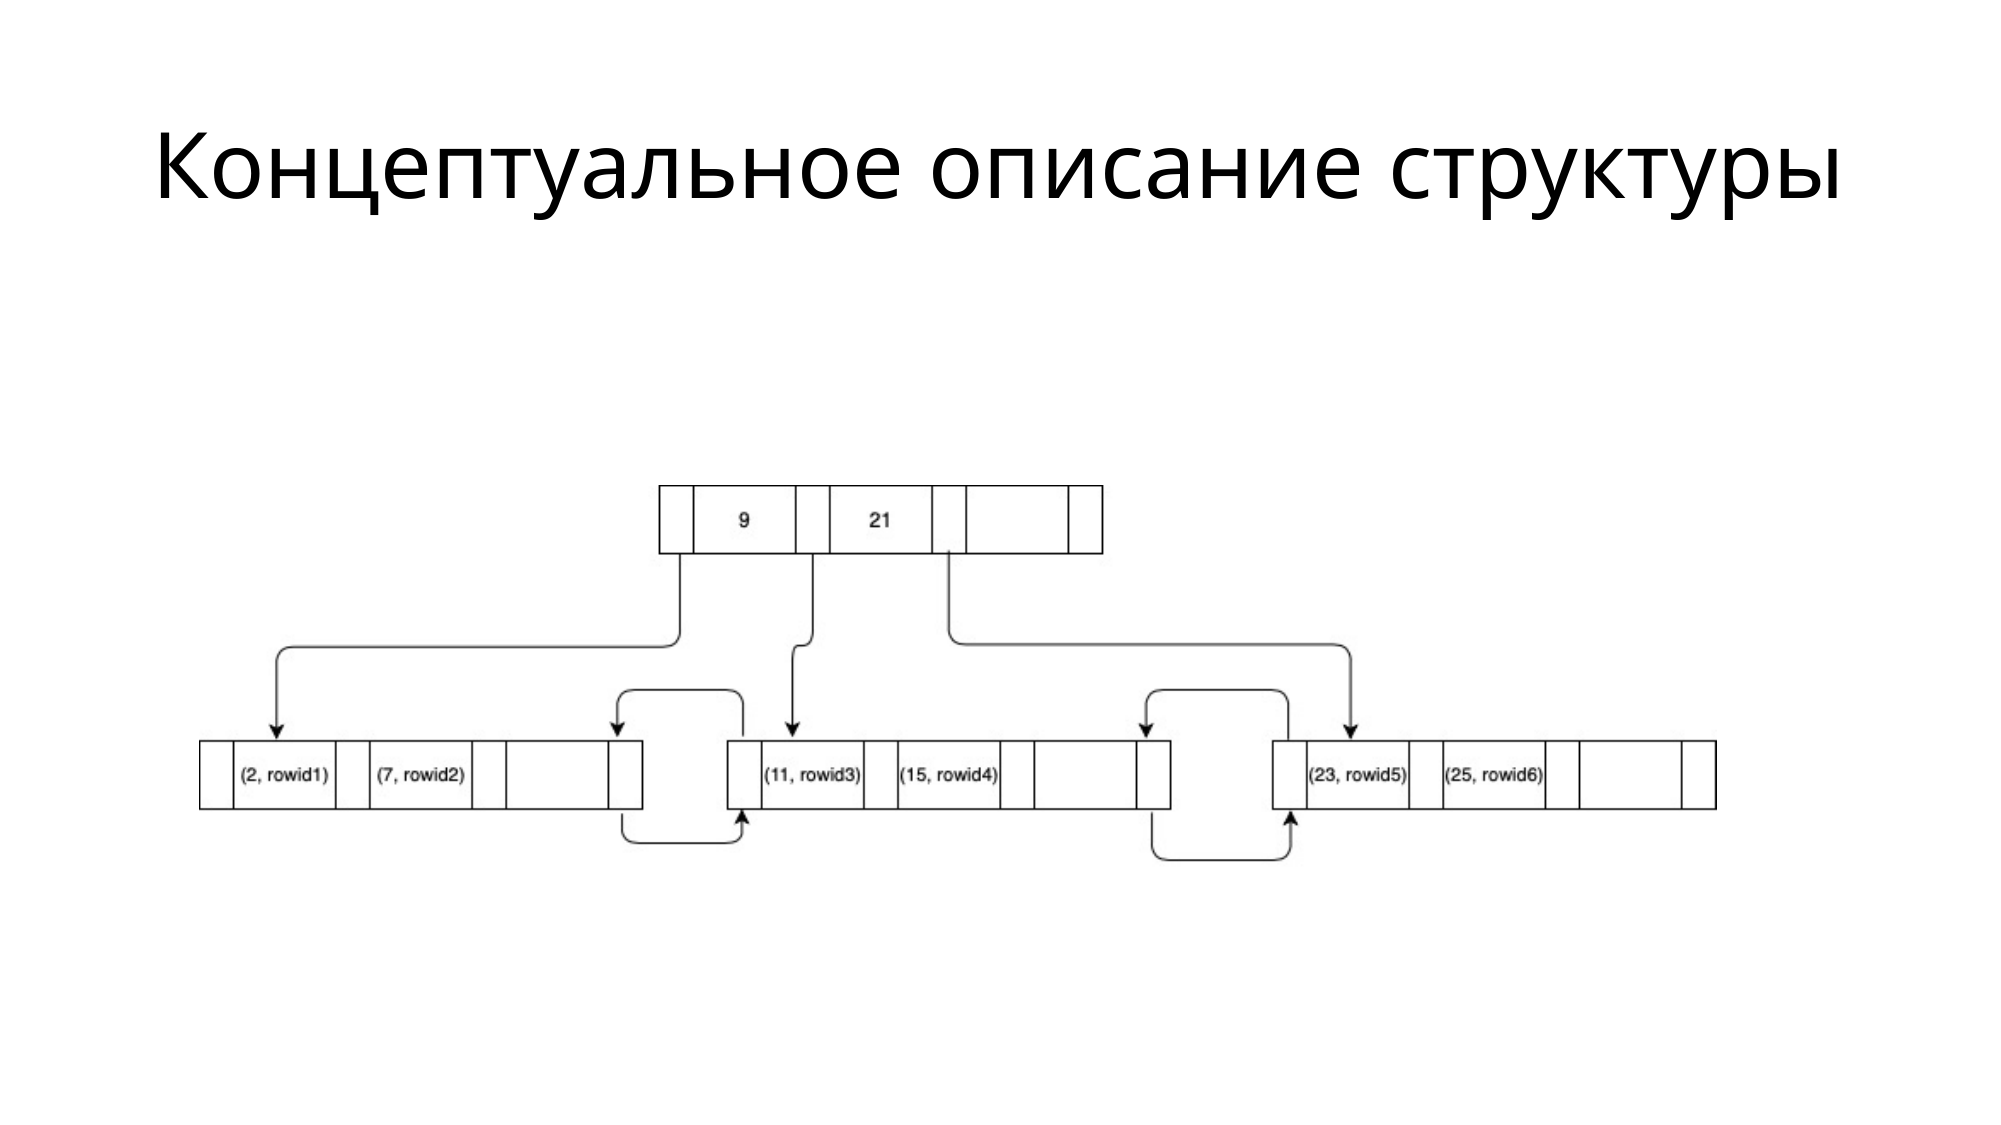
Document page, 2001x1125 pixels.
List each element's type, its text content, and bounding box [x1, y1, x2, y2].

title Концептуальное описание структуры [137, 59, 1863, 278]
picture [199, 485, 1717, 875]
